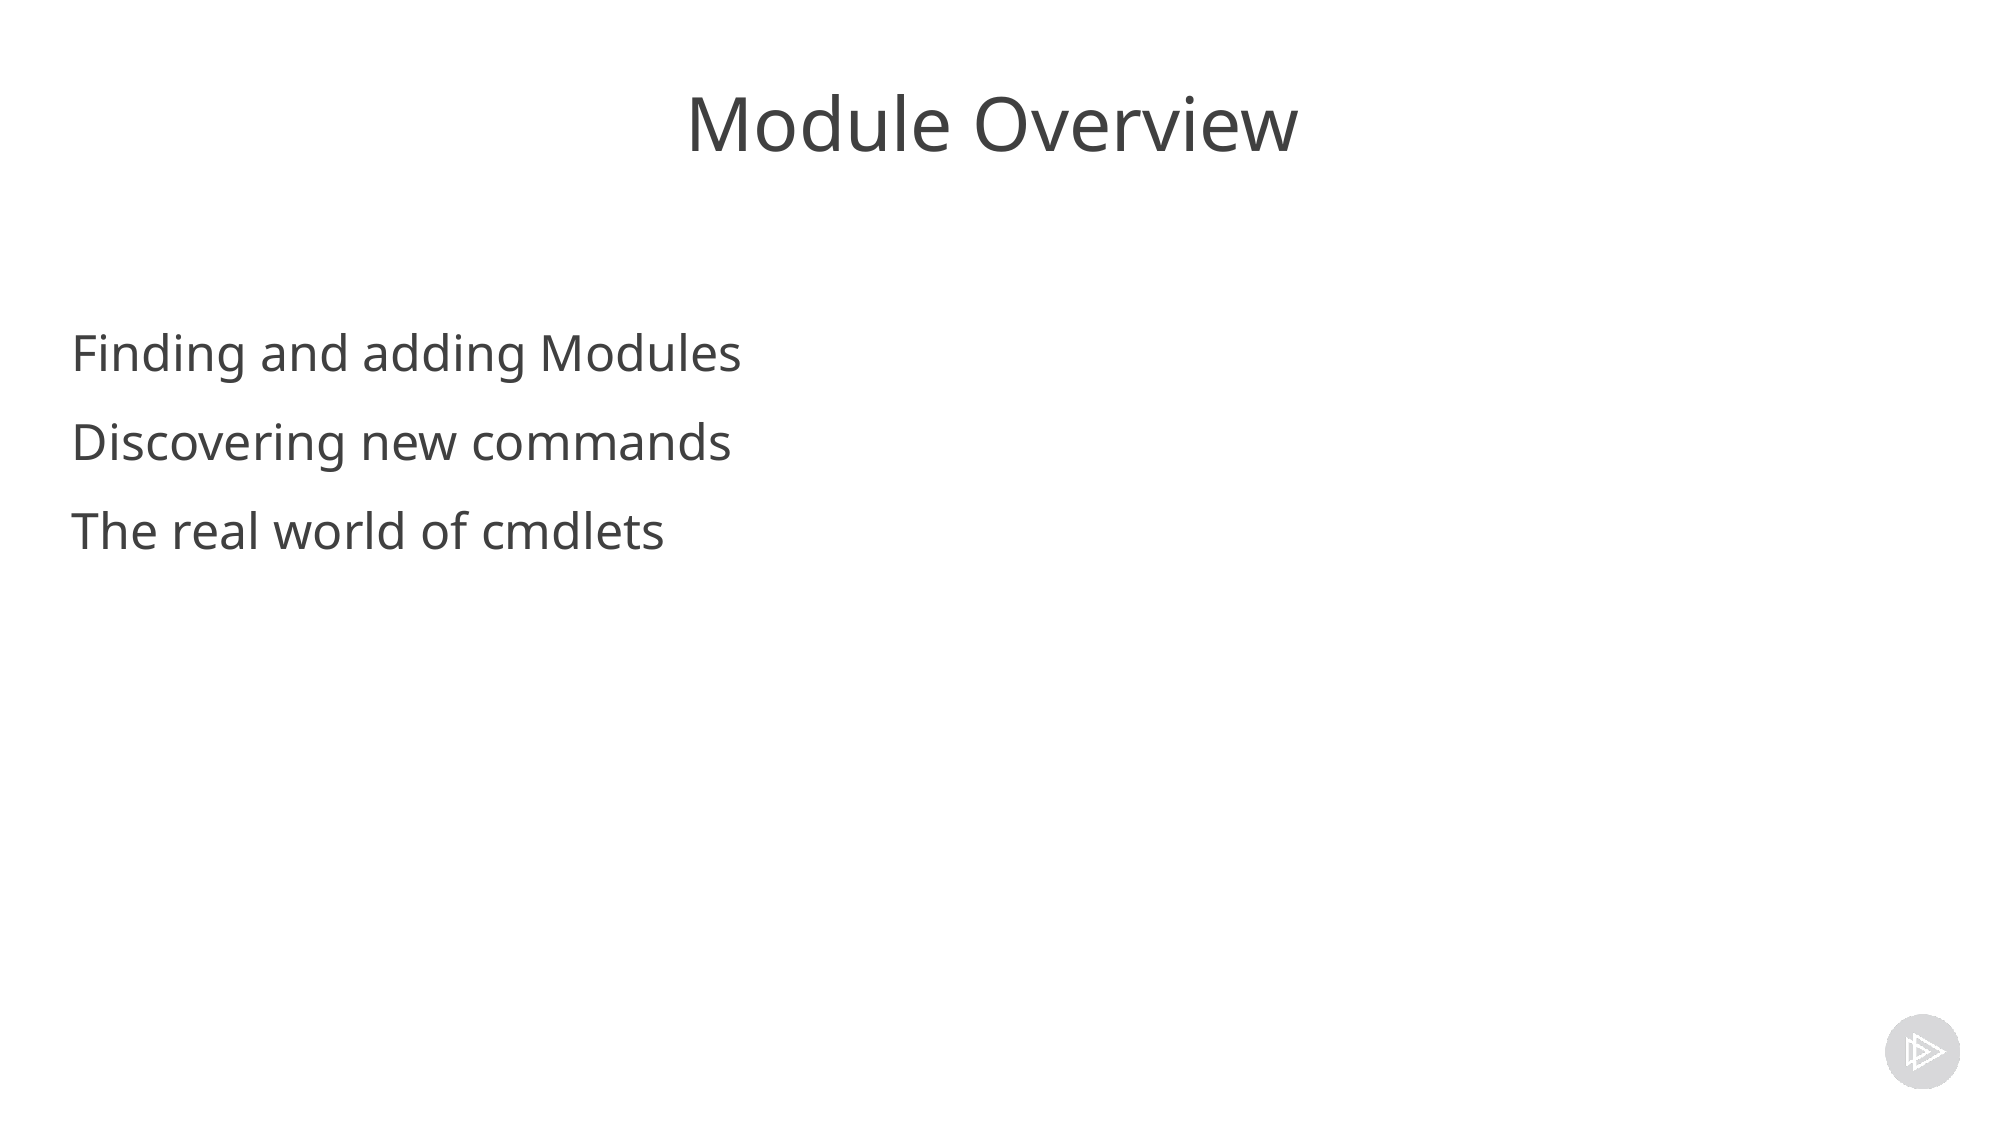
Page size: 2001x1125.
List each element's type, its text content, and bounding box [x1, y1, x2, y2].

list Finding and adding Modules Discovering new commands The real world of cmdlets [62, 232, 1953, 1096]
title Module Overview [115, 82, 1885, 155]
